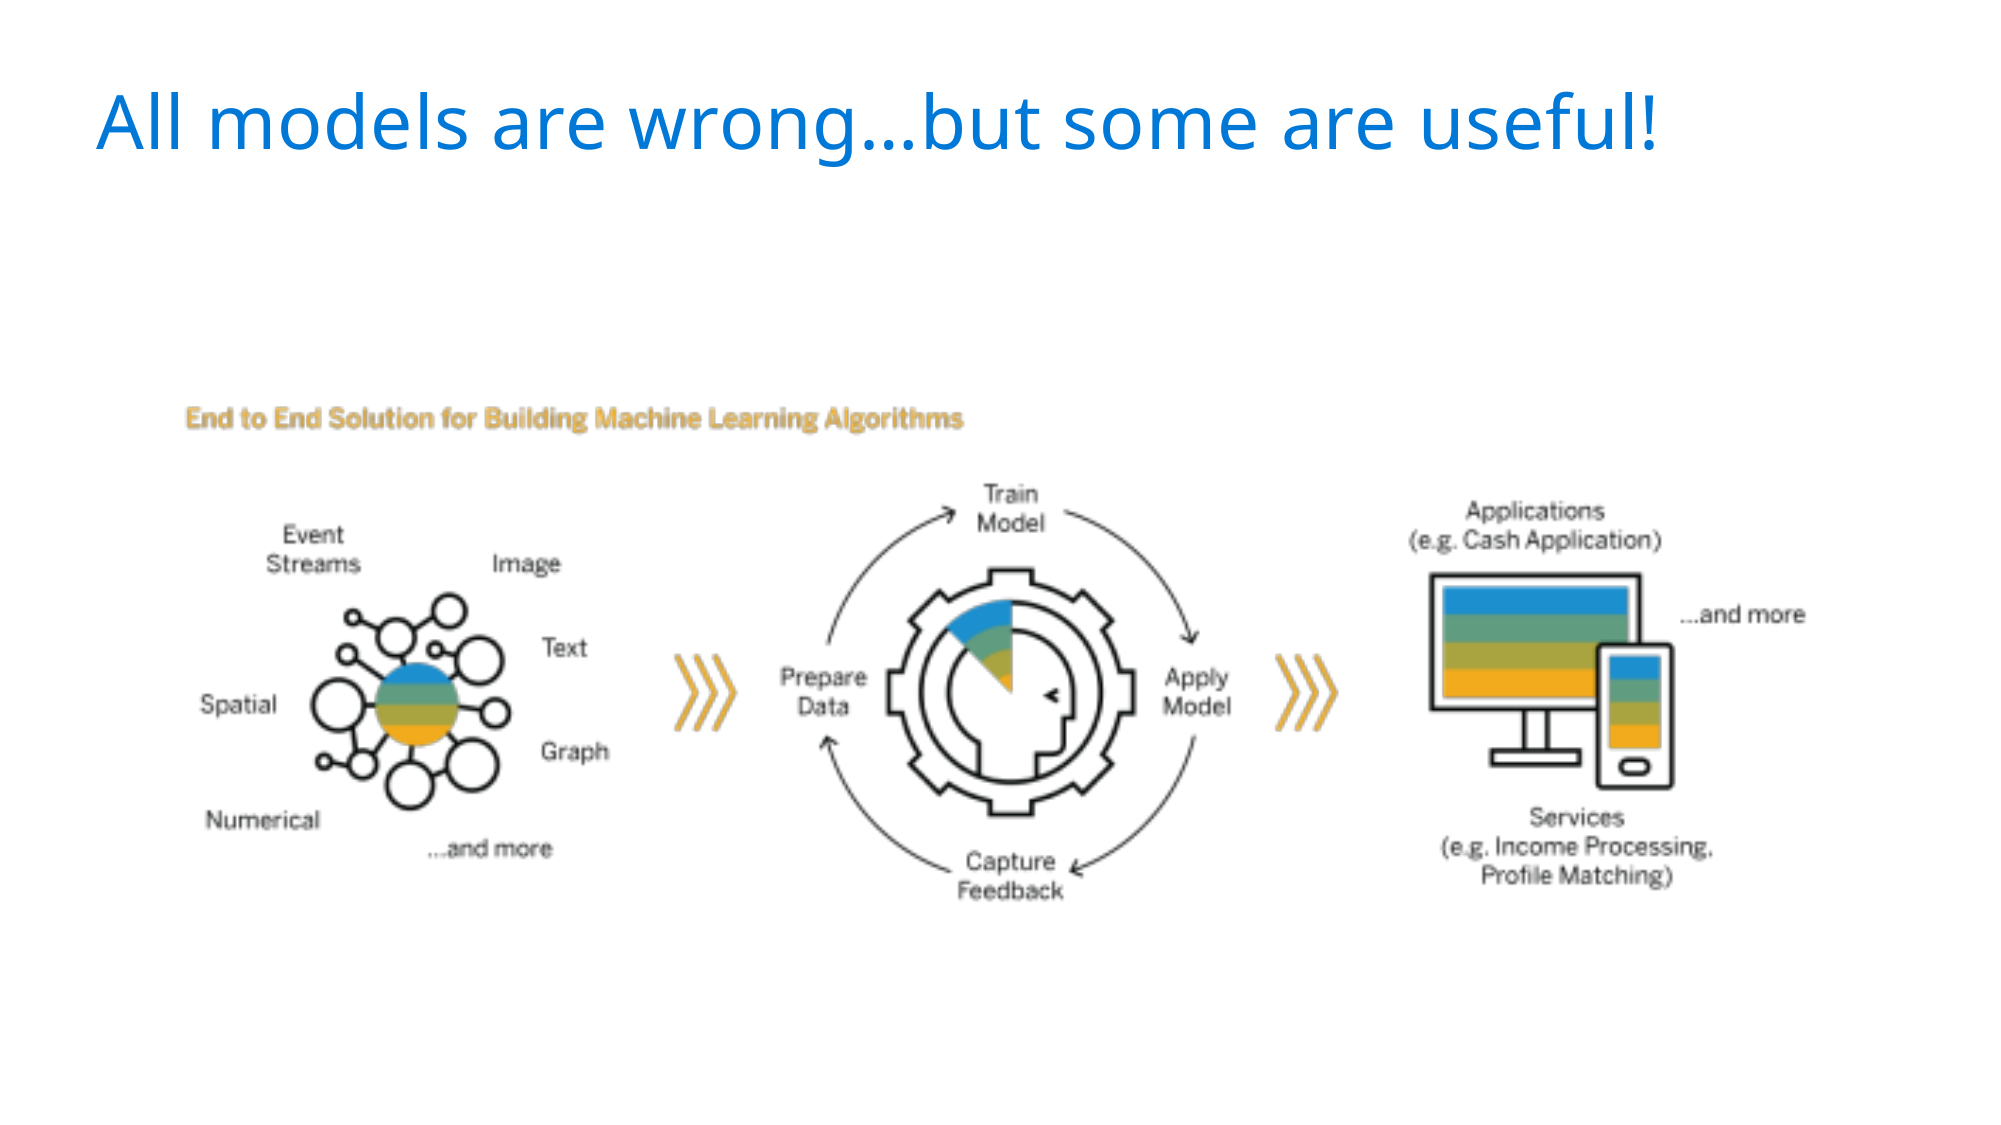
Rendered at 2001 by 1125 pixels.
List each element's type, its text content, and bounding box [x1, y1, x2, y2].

title All models are wrong…but some are useful! [96, 75, 1904, 263]
picture [135, 353, 1863, 959]
